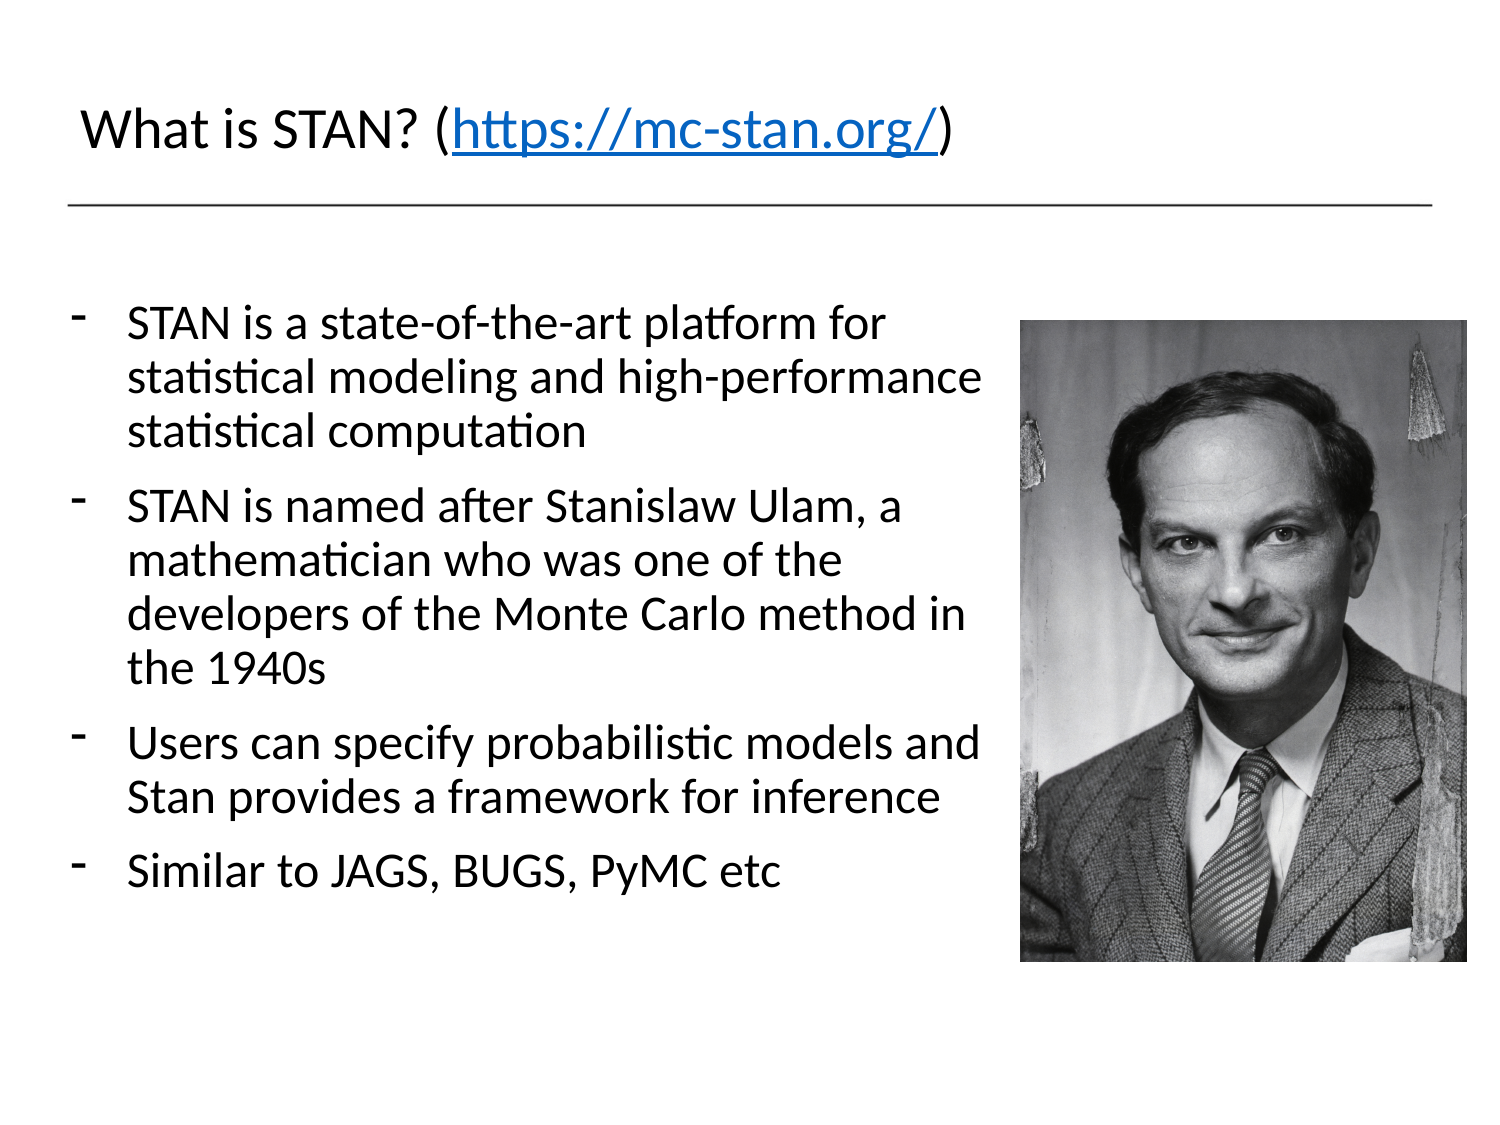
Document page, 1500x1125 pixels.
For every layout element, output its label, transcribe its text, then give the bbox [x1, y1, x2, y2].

picture [0, 0, 1500, 1061]
list STAN is a state-of-the-art platform for statistical modeling and high-performance statistical computation STAN is named after Stanislaw Ulam, a mathematician who was one of the developers of the Monte Carlo method in the 1940s Users can specify probabilistic models and Stan provides a framework for inference Similar to JAGS, BUGS, PyMC etc [55, 289, 1060, 1058]
list What is STAN? (https://mc-stan.org/) [66, 82, 1021, 219]
